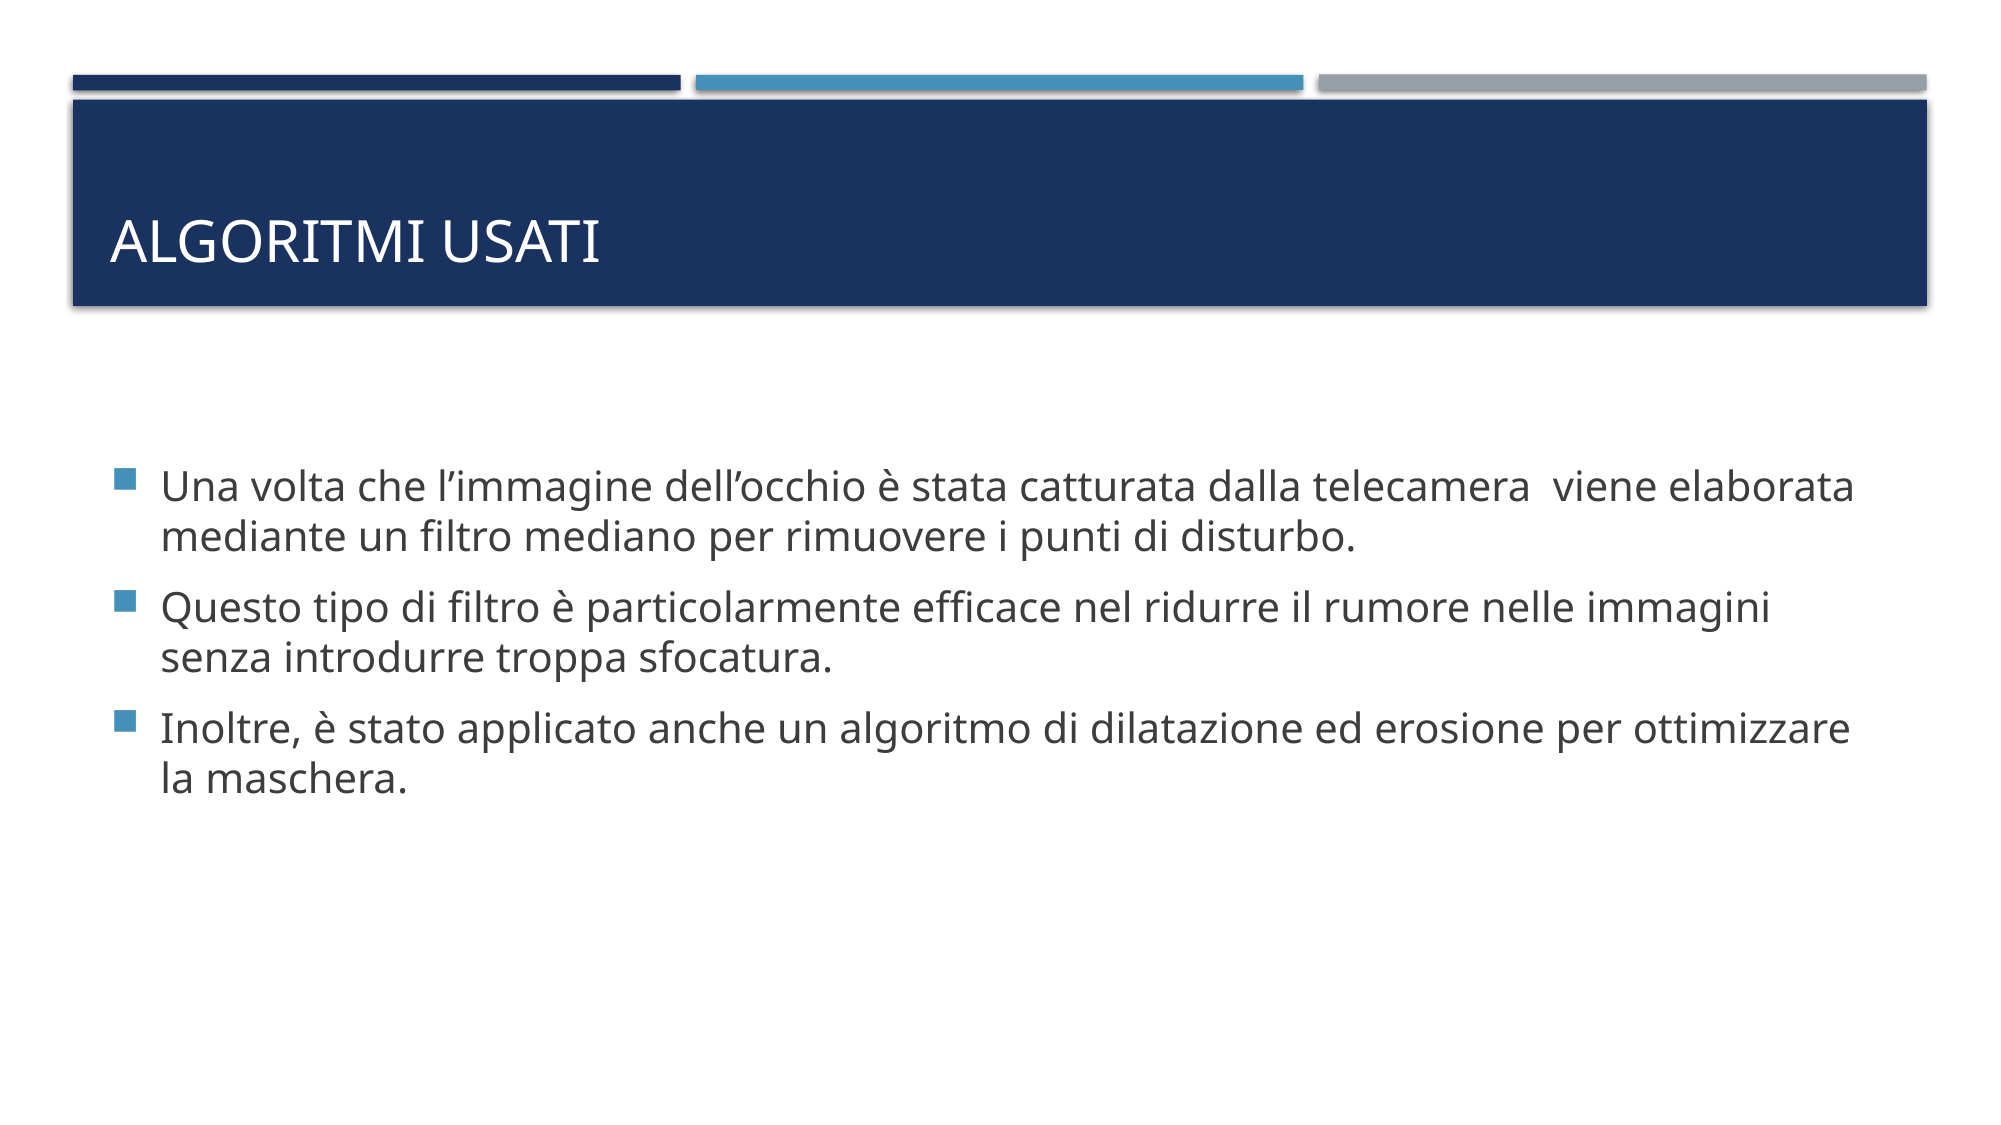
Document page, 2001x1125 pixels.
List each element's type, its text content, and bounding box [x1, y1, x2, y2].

list Una volta che l’immagine dell’occhio è stata catturata dalla telecamera viene elaborata mediante un filtro mediano per rimuovere i punti di disturbo. Questo tipo di filtro è particolarmente efficace nel ridurre il rumore nelle immagini senza introdurre troppa sfocatura. Inoltre, è stato applicato anche un algoritmo di dilatazione ed erosione per ottimizzare la maschera. [95, 365, 1905, 962]
title Algoritmi usati [95, 119, 1905, 282]
